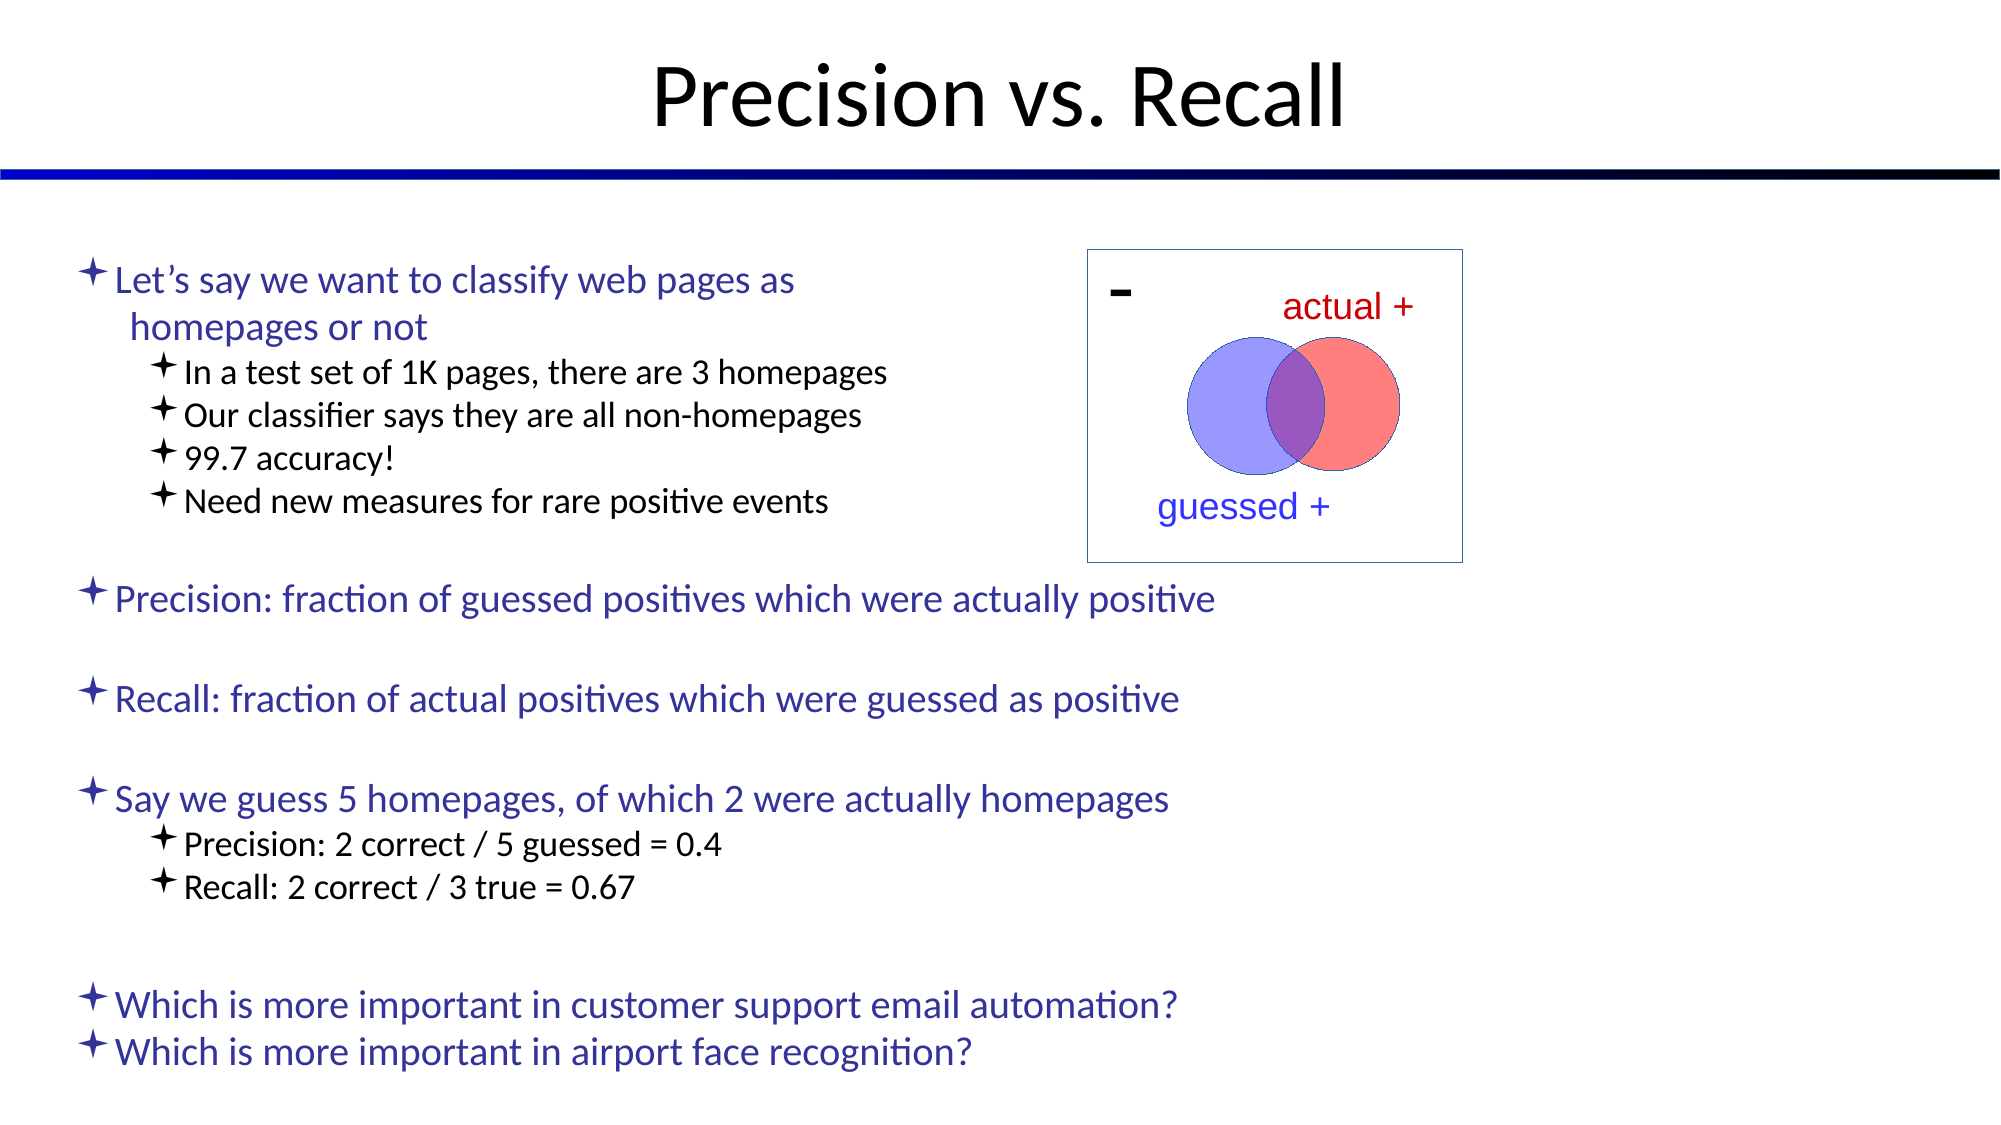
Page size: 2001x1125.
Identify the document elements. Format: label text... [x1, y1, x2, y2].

title Precision vs. Recall [0, 0, 2000, 184]
text_box [1295, 337, 1400, 471]
text_box - [1099, 224, 1188, 340]
list Let’s say we want to classify web pages as homepages or not In a test set of 1K pages, there are 3 homepages Our classifier says they are all non-homepages 99.7 accuracy! Need new measures for rare positive events Precision: fraction of guessed positives which were actually positive Recall: fraction of actual positives which were guessed as positive Say we guess 5 homepages, of which 2 were actually homepages Precision: 2 correct / 5 guessed = 0.4 Recall: 2 correct / 3 true = 0.67 Which is more important in customer support email automation? Which is more important in airport face recognition? [74, 261, 1451, 1076]
text_box [1087, 249, 1463, 563]
text_box [1187, 337, 1325, 474]
text_box guessed + [1149, 474, 1363, 535]
text_box actual + [1274, 274, 1488, 335]
